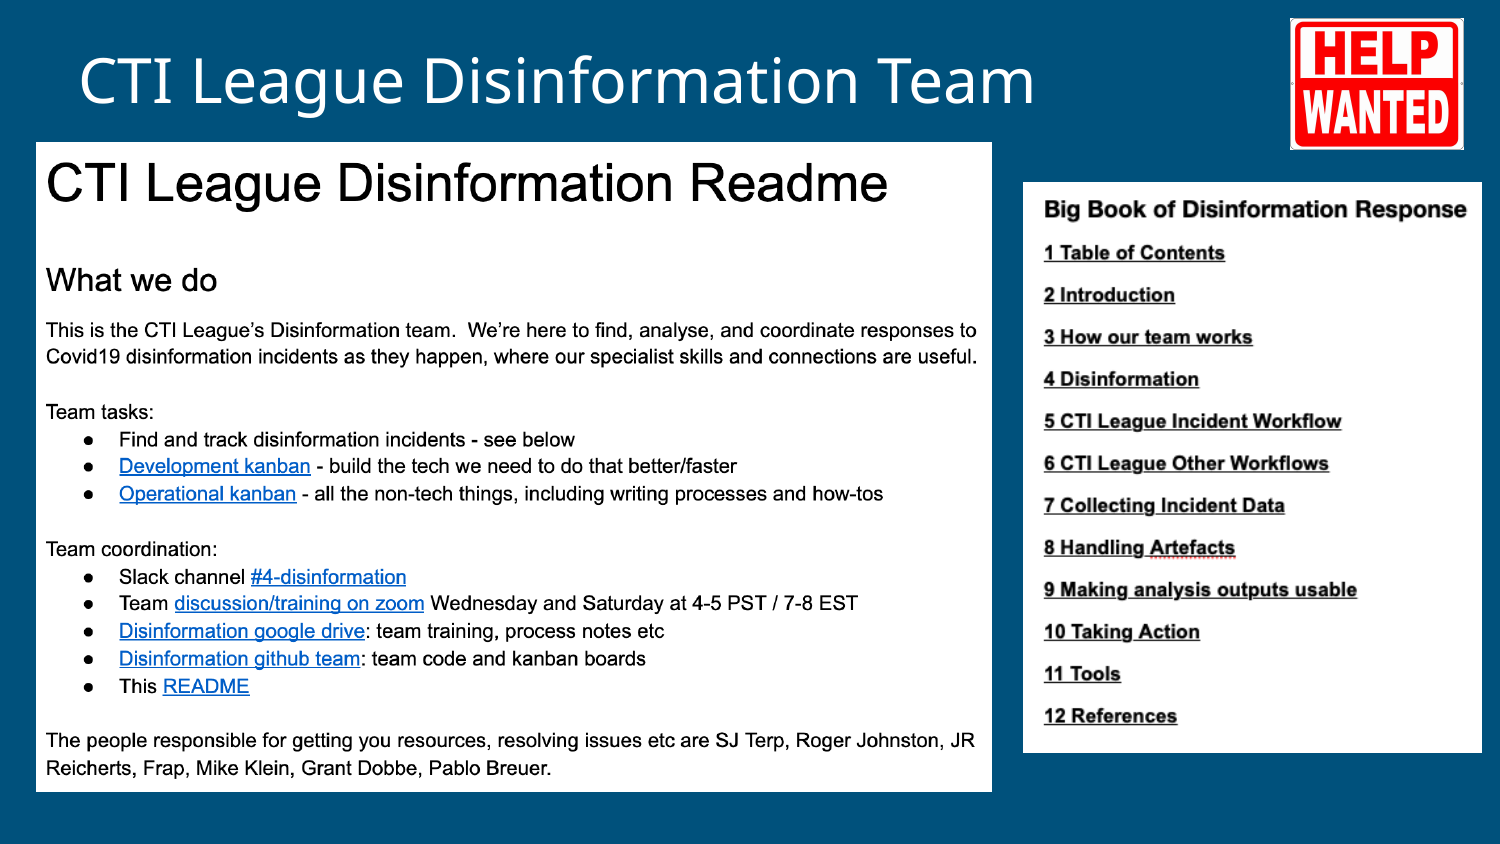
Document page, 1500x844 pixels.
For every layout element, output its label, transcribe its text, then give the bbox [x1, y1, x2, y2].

title CTI League Disinformation Team [63, 18, 1290, 132]
picture [1024, 183, 1481, 752]
picture [37, 143, 991, 791]
picture [1291, 19, 1463, 149]
